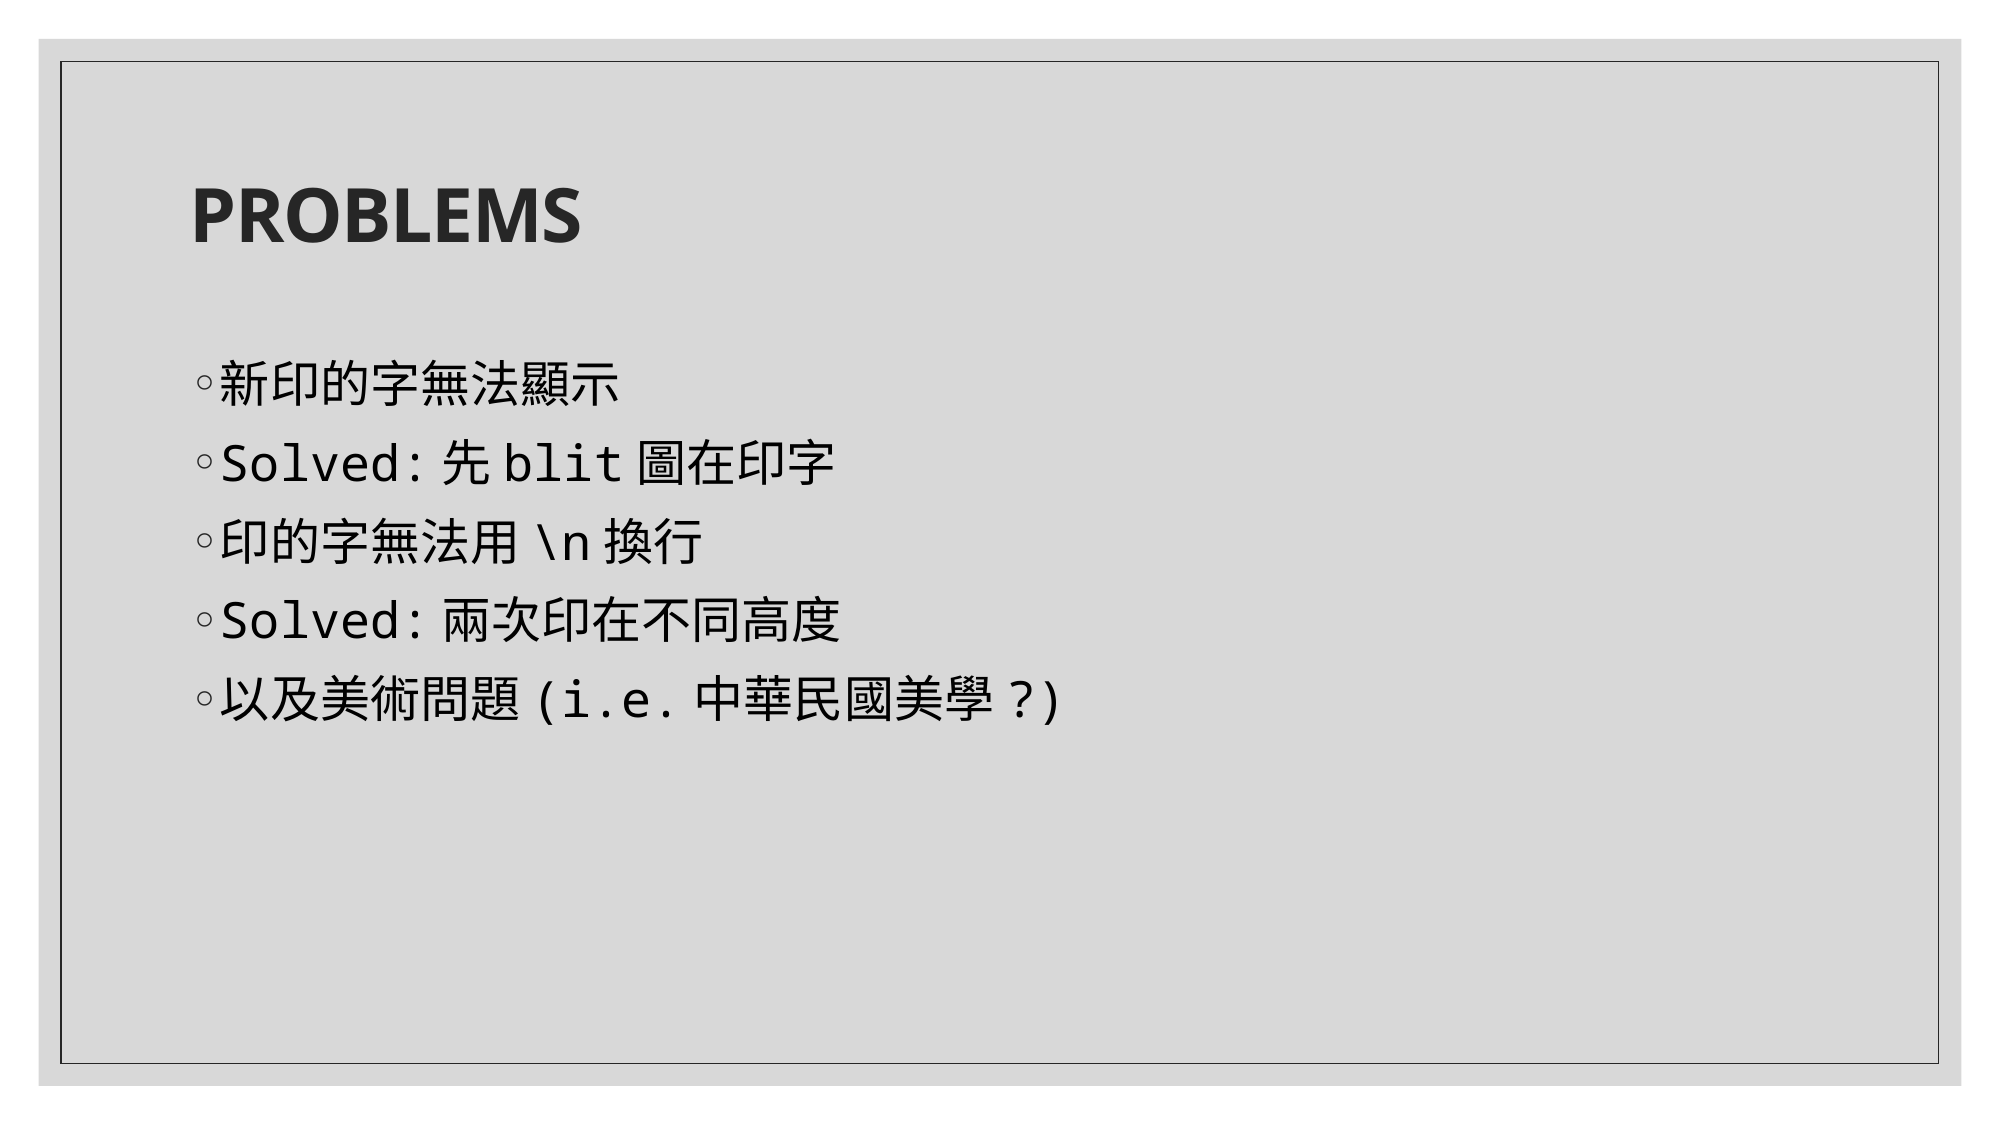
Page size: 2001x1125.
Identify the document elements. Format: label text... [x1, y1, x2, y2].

title PROBLEMS [174, 105, 1825, 331]
list 新印的字無法顯示 Solved:先blit圖在印字 印的字無法用\n換行 Solved:兩次印在不同高度 以及美術問題(i.e.中華民國美學?) [174, 345, 1825, 977]
